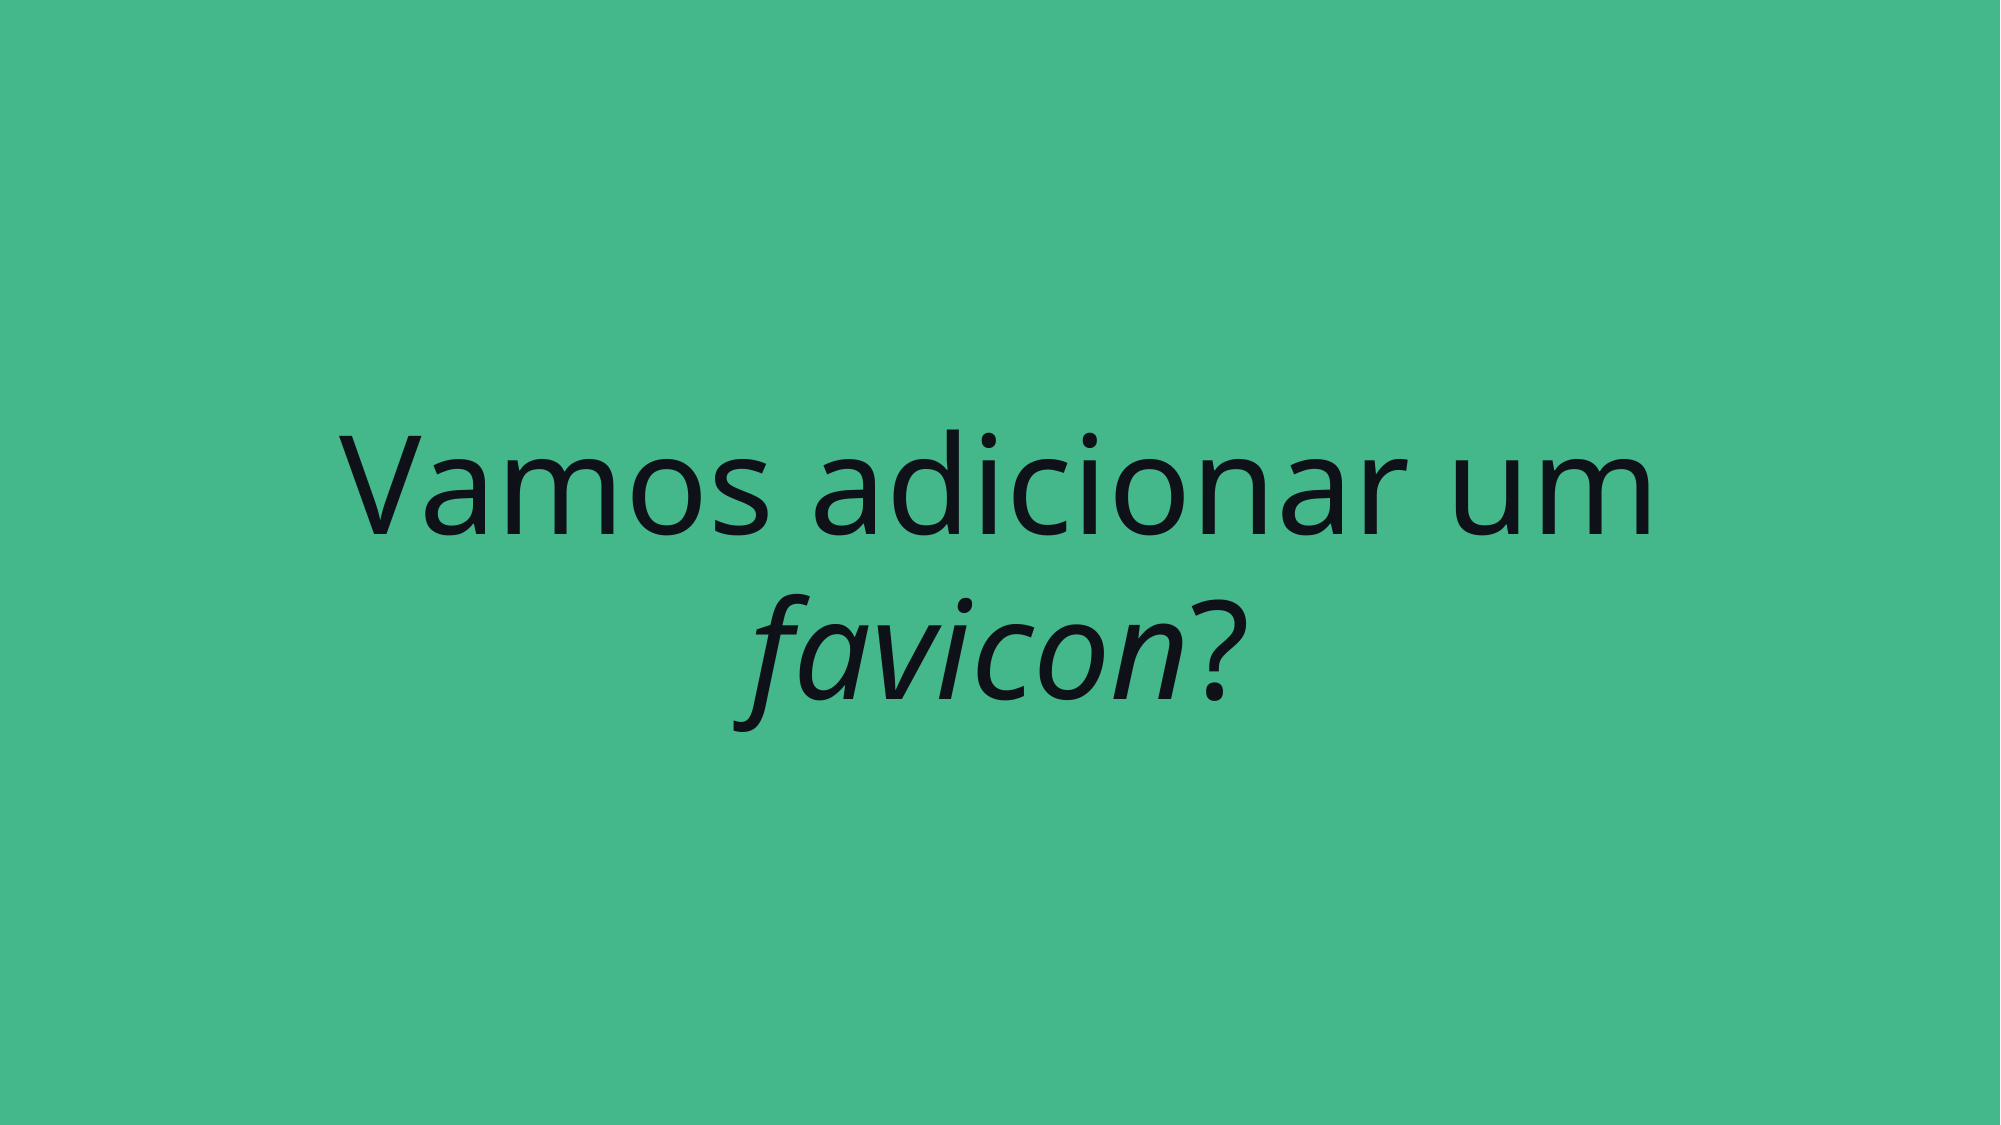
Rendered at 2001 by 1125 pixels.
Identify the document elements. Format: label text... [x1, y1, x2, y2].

text_box Vamos adicionar um favicon? [134, 390, 1866, 735]
